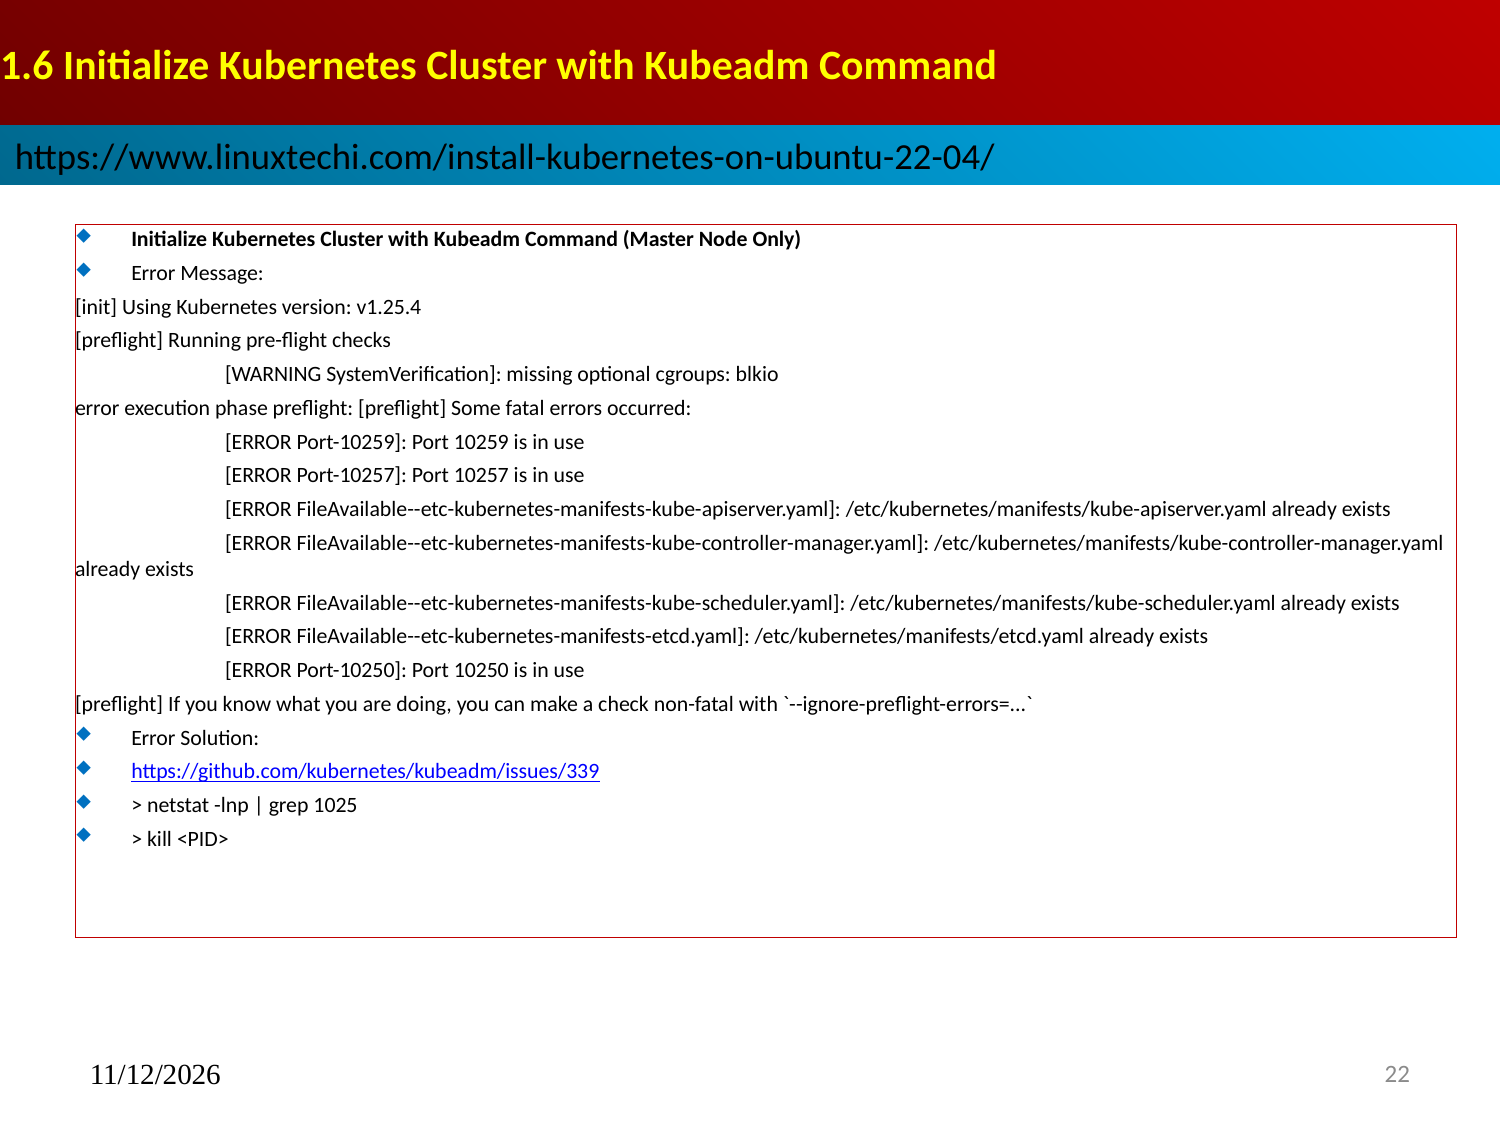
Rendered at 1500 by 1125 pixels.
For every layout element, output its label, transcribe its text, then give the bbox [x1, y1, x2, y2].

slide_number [75, 1042, 425, 1103]
subtitle Initialize Kubernetes Cluster with Kubeadm Command (Master Node Only) Error Message: [init] Using Kubernetes version: v1.25.4 [preflight] Running pre-flight checks [WARNING SystemVerification]: missing optional cgroups: blkio error execution phase preflight: [preflight] Some fatal errors occurred: [ERROR Port-10259]: Port 10259 is in use [ERROR Port-10257]: Port 10257 is in use [ERROR FileAvailable--etc-kubernetes-manifests-kube-apiserver.yaml]: /etc/kubernetes/manifests/kube-apiserver.yaml already exists [ERROR FileAvailable--etc-kubernetes-manifests-kube-controller-manager.yaml]: /etc/kubernetes/manifests/kube-controller-manager.yaml already exists [ERROR FileAvailable--etc-kubernetes-manifests-kube-scheduler.yaml]: /etc/kubernetes/manifests/kube-scheduler.yaml already exists [ERROR FileAvailable--etc-kubernetes-manifests-etcd.yaml]: /etc/kubernetes/manifests/etcd.yaml already exists [ERROR Port-10250]: Port 10250 is in use [preflight] If you know what you are doing, you can make a check non-fatal with `--ignore-preflight-errors=...` Error Solution: https://github.com/kubernetes/kubeadm/issues/339 > netstat -lnp | grep 1025 > kill <PID> [75, 224, 1457, 938]
title 1.6 Initialize Kubernetes Cluster with Kubeadm Command [0, 0, 1500, 125]
text_box https://www.linuxtechi.com/install-kubernetes-on-ubuntu-22-04/ [0, 125, 1500, 185]
slide_number 22 [1074, 1042, 1425, 1103]
